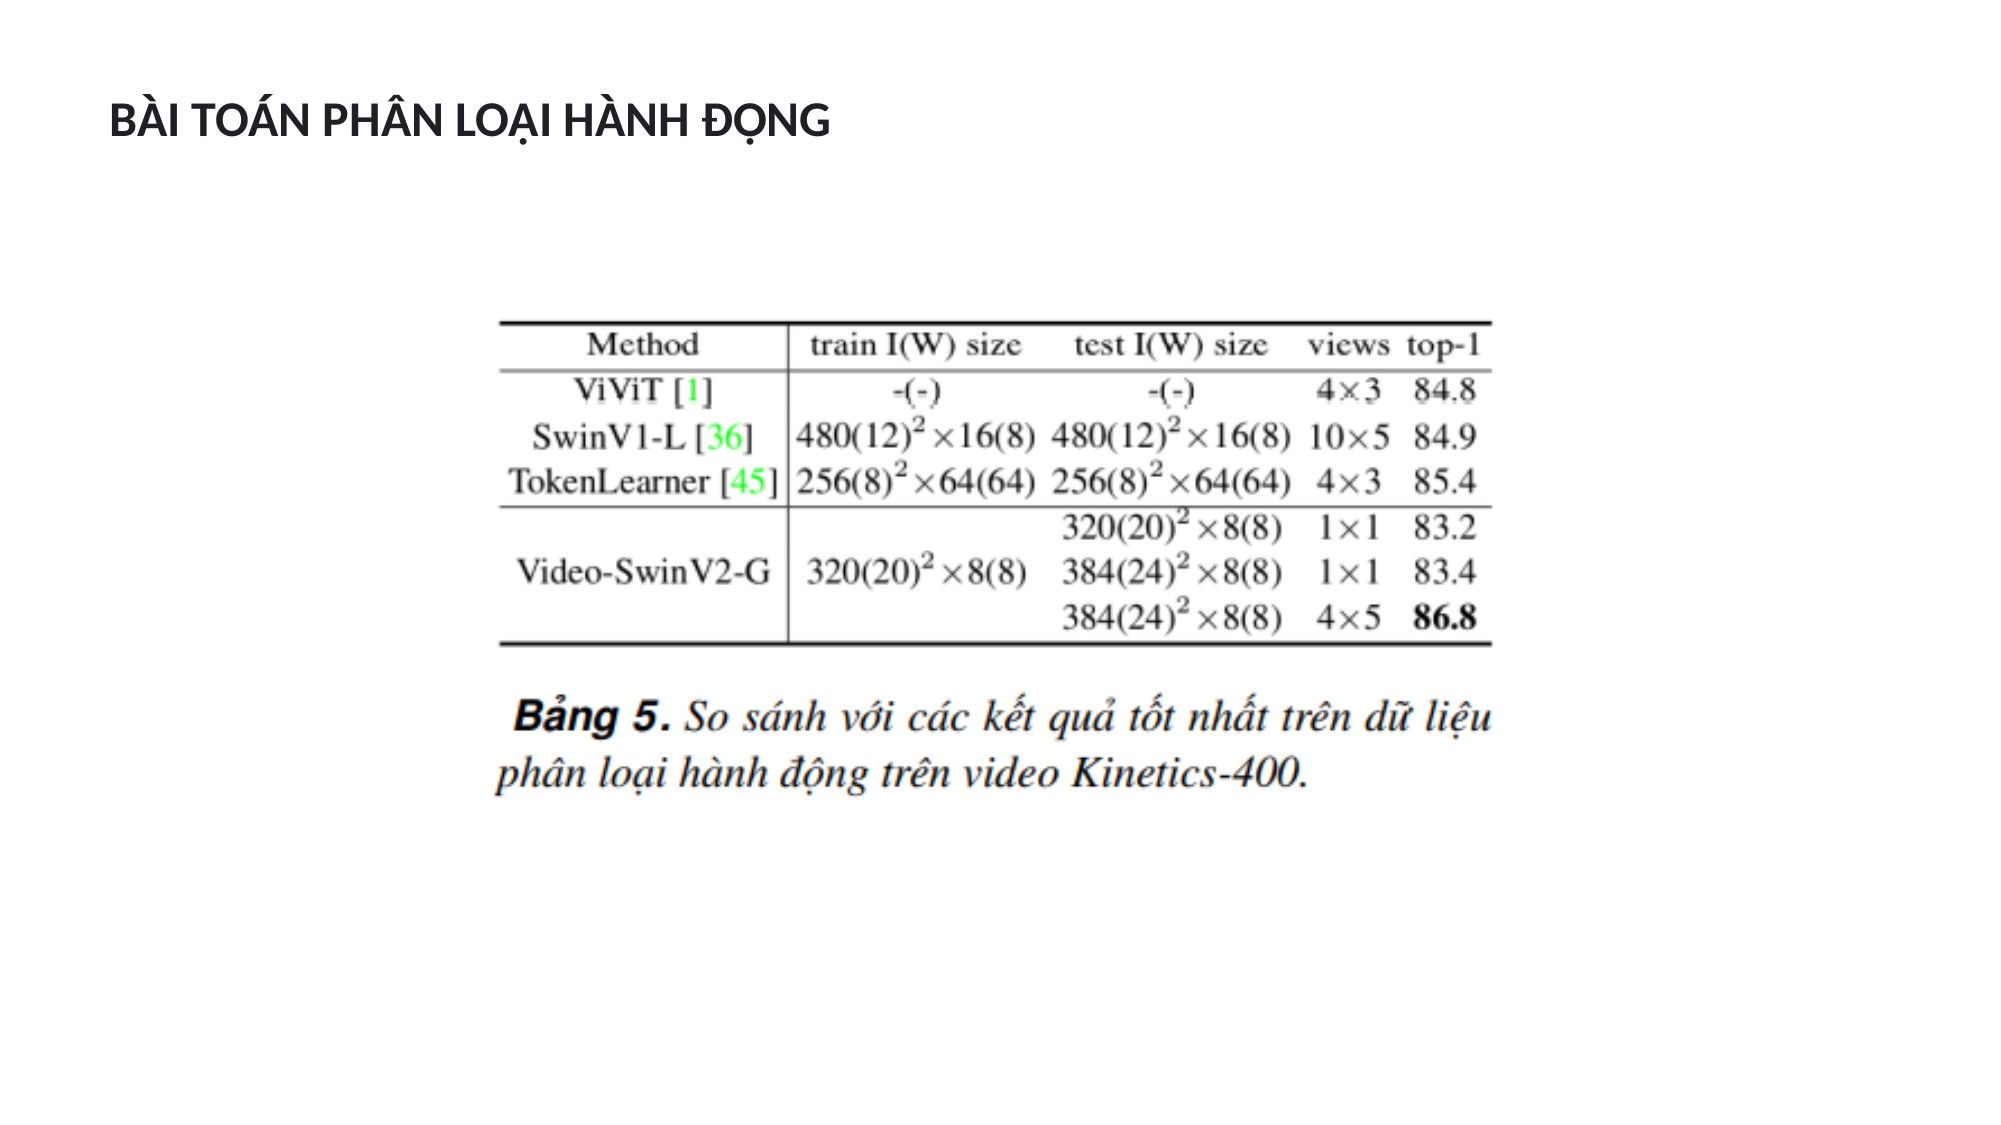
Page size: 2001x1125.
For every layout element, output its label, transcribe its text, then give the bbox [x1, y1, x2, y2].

text_box BÀI TOÁN PHÂN LOẠI HÀNH ĐỘNG [94, 79, 968, 154]
picture [494, 313, 1506, 812]
